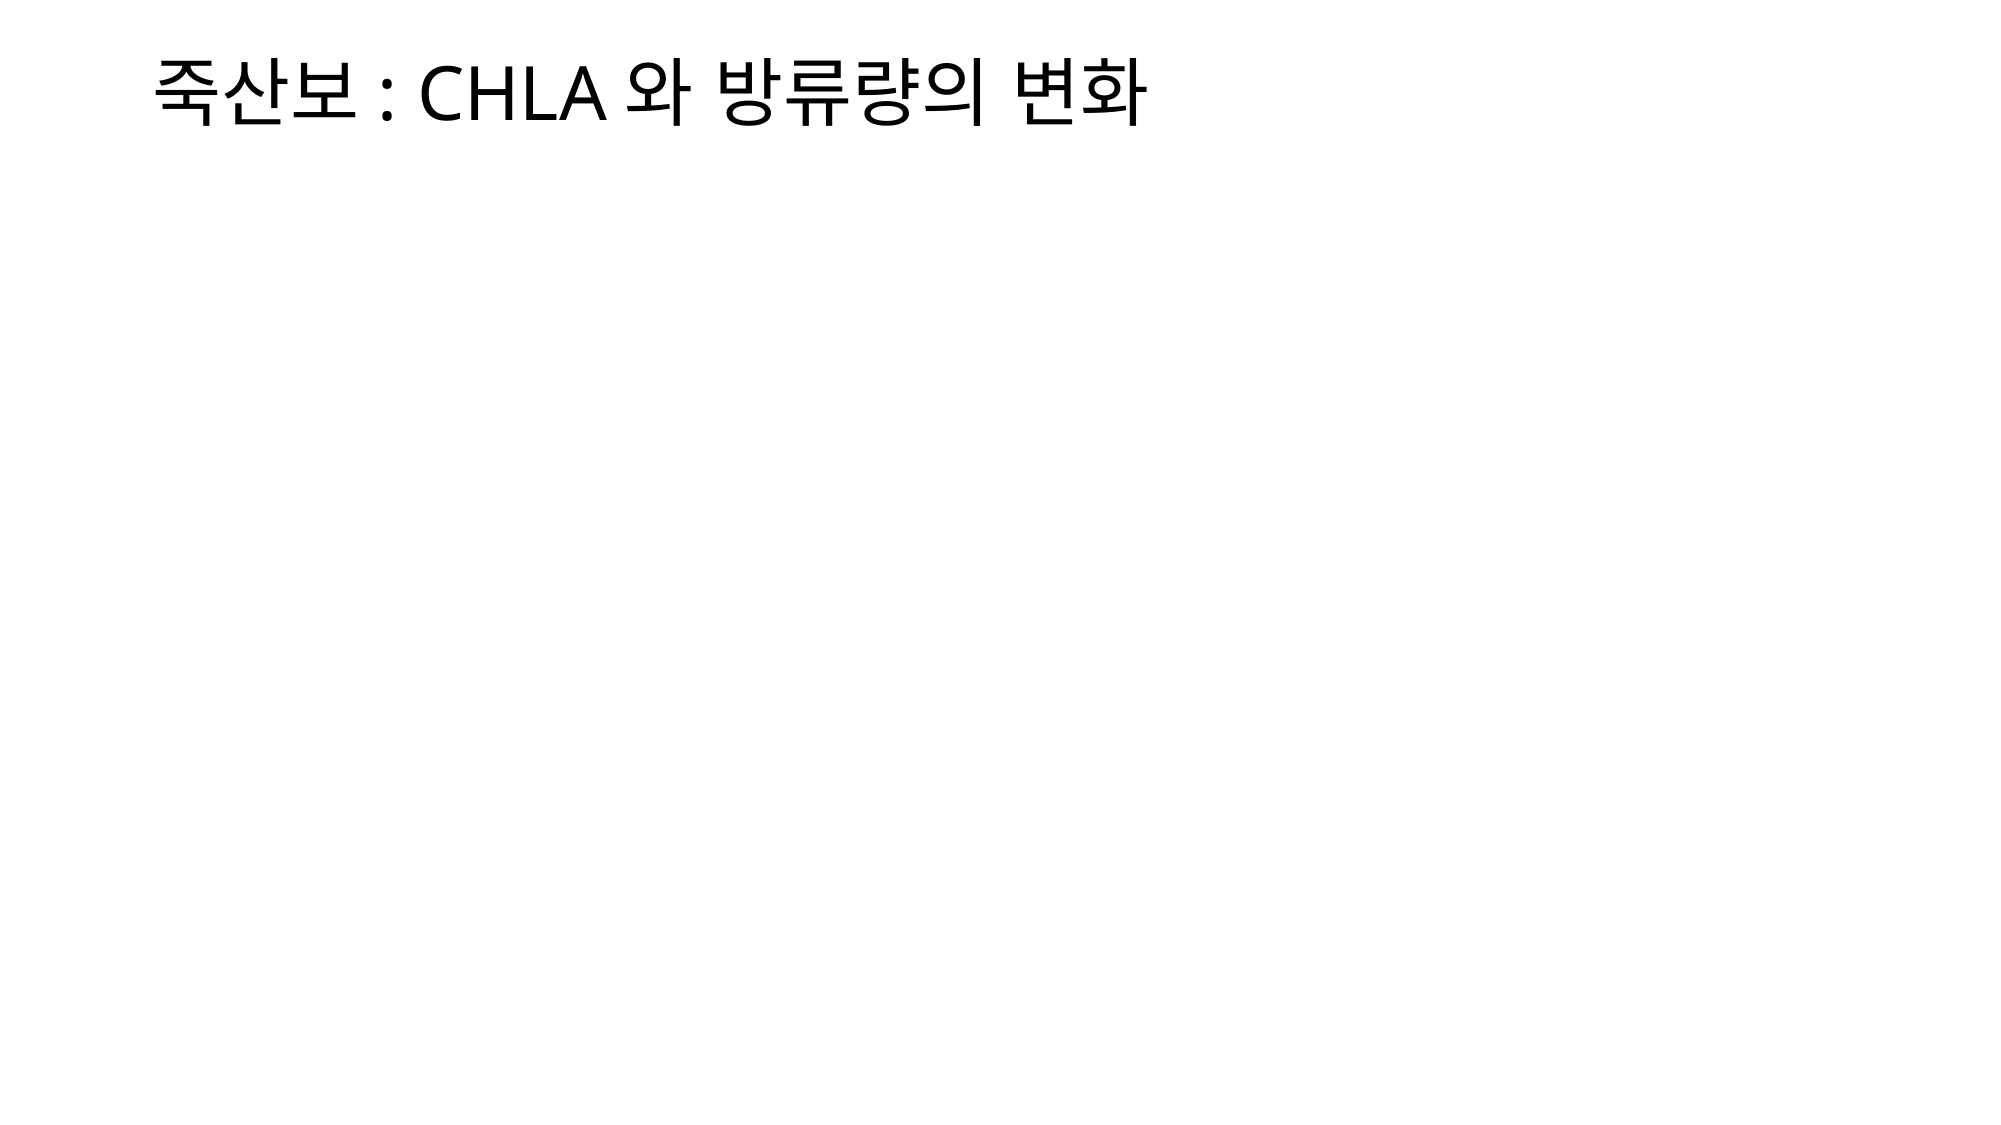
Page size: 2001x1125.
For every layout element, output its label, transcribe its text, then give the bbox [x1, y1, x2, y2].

title 죽산보: CHLA와 방류량의 변화 [137, 30, 1863, 162]
